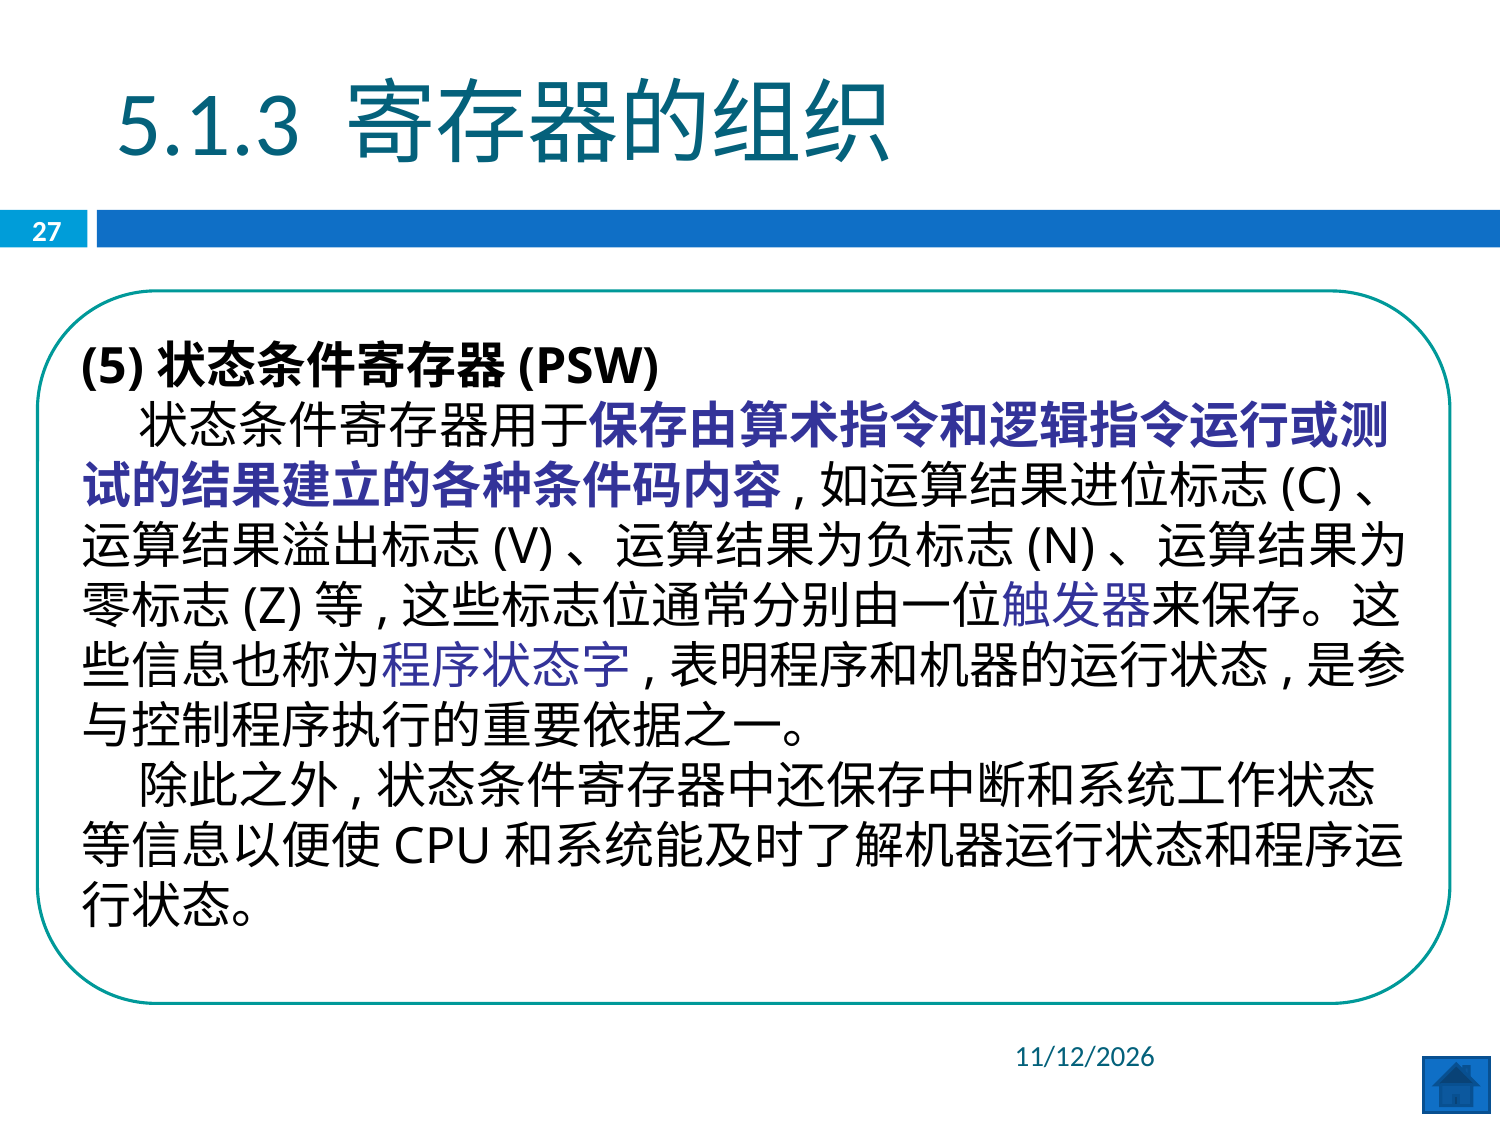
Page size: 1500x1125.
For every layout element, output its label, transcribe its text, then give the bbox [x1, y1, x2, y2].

text_box 27 [0, 187, 94, 272]
title 5.1.3 寄存器的组织 [100, 37, 1438, 200]
text_box [1423, 1057, 1490, 1113]
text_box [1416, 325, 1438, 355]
text_box 2020/6/29 [999, 1024, 1438, 1085]
text_box [37, 290, 1450, 1004]
